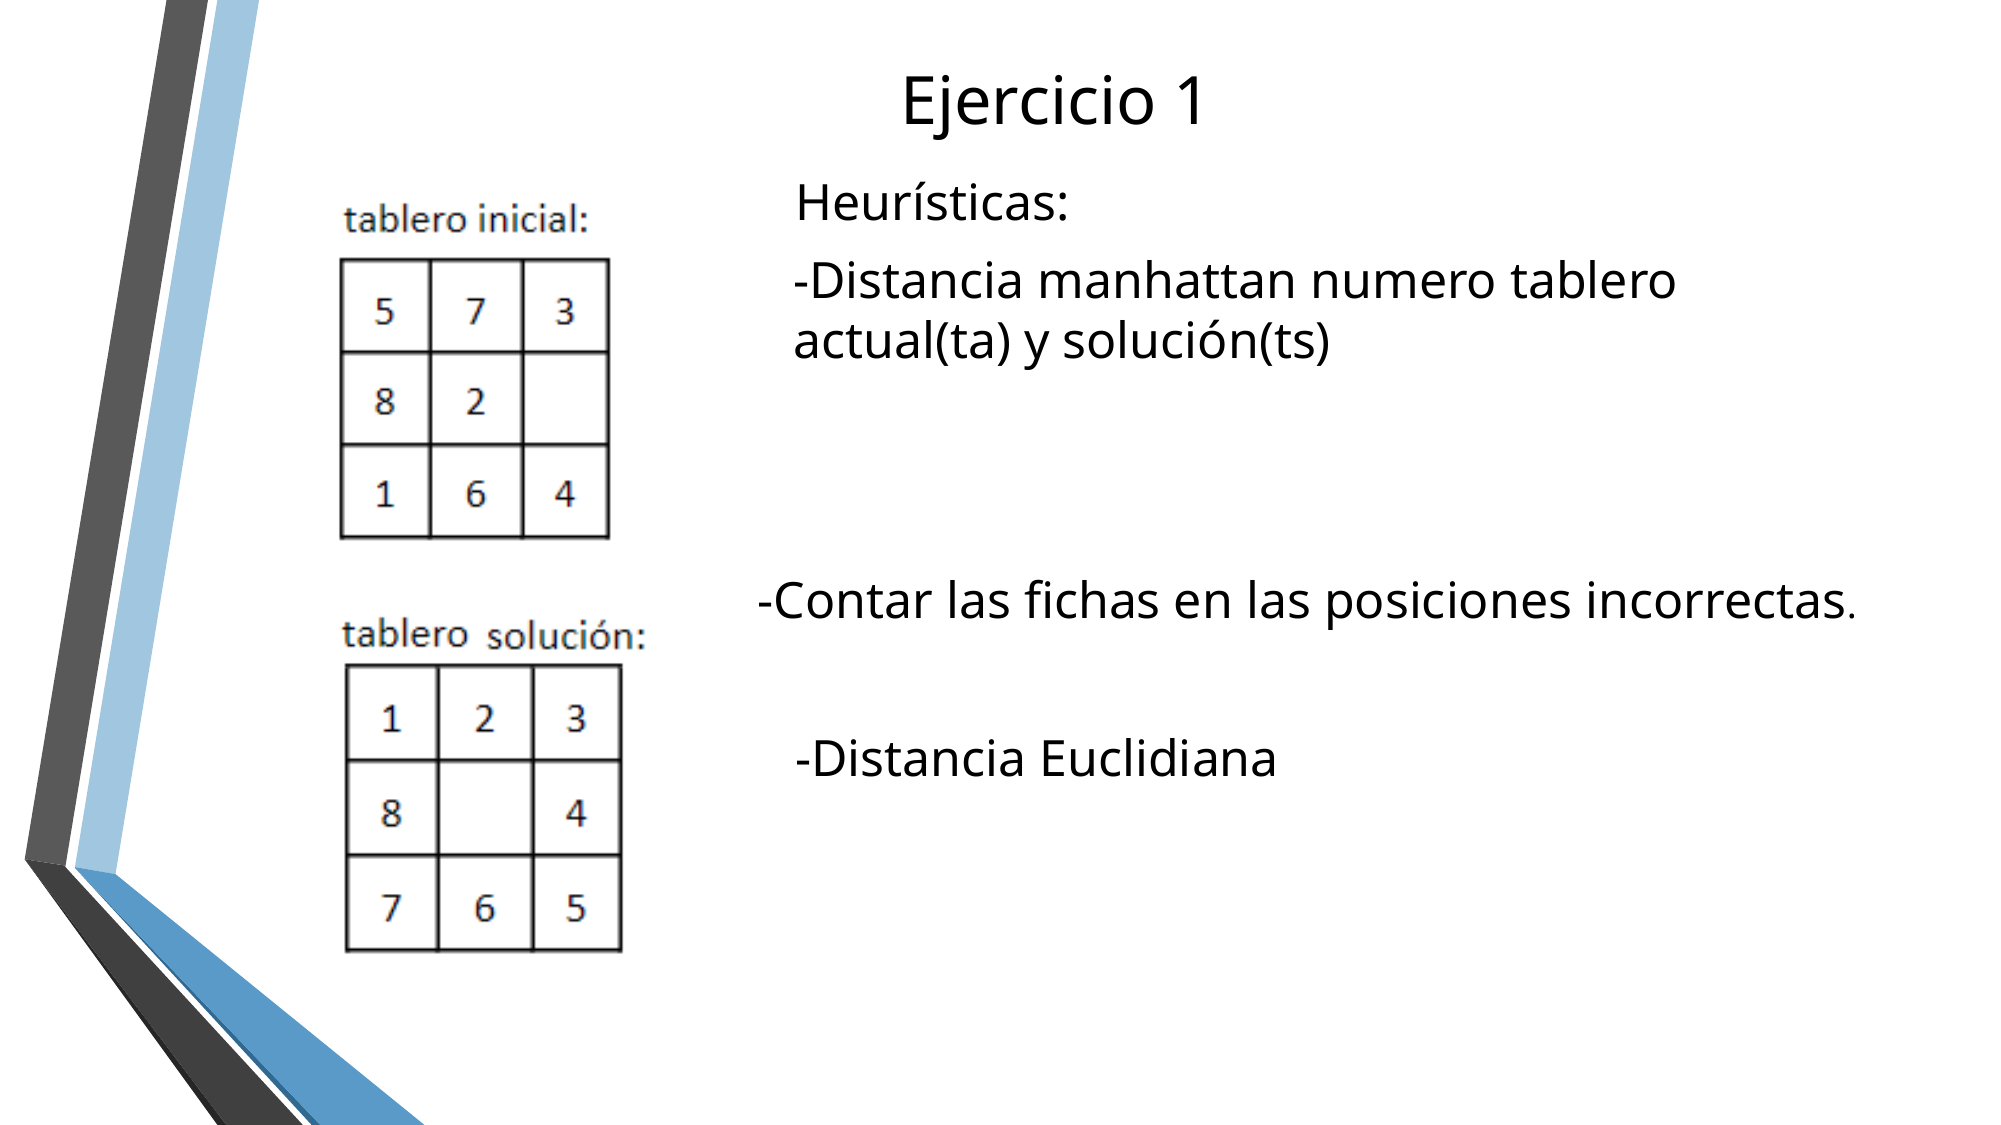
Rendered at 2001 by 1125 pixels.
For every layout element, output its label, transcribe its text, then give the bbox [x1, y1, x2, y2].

text_box -Distancia manhattan numero tablero actual(ta) y solución(ts) [778, 240, 1836, 376]
picture [318, 605, 667, 983]
text_box -Contar las fichas en las posiciones incorrectas. [742, 561, 1872, 637]
picture [318, 190, 632, 562]
text_box Heurísticas: [780, 162, 1085, 238]
text_box -Distancia Euclidiana [780, 718, 1294, 794]
title Ejercicio 1 [234, 50, 1879, 146]
